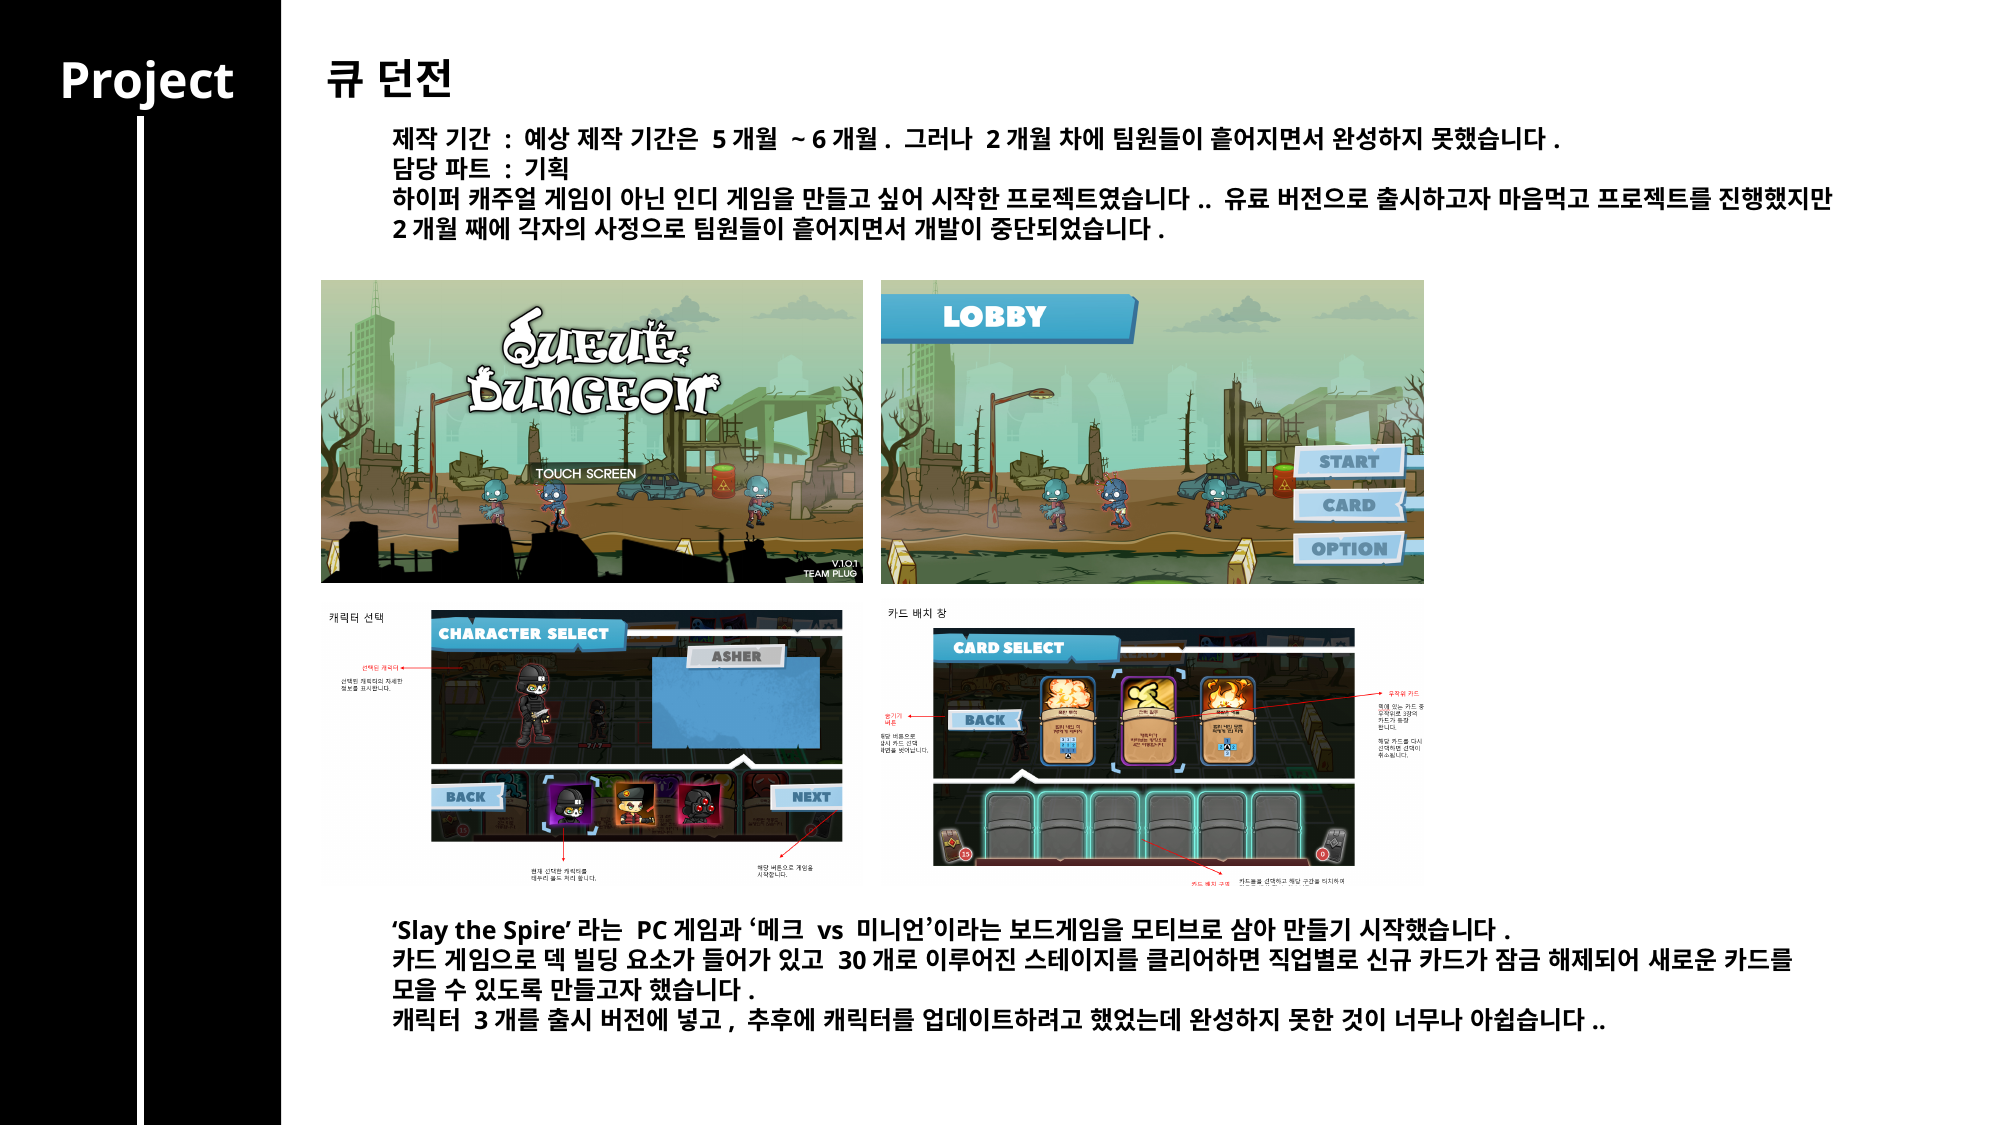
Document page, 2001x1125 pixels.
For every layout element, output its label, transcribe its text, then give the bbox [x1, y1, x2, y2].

picture [320, 280, 863, 583]
picture [881, 598, 1424, 886]
picture [320, 602, 863, 886]
text_box 큐 던전 [311, 45, 469, 111]
text_box ‘Slay the Spire’라는 PC게임과 ‘메크 vs 미니언’이라는 보드게임을 모티브로 삼아 만들기 시작했습니다. 카드 게임으로 덱 빌딩 요소가 들어가 있고 30개로 이루어진 스테이지를 클리어하면 직업별로 신규 카드가 잠금 해제되어 새로운 카드를 모을 수 있도록 만들고자 했습니다. 캐릭터 3개를 출시 버전에 넣고, 추후에 캐릭터를 업데이트하려고 했었는데 완성하지 못한 것이 너무나 아쉽습니다.. [377, 907, 1816, 1042]
picture [881, 280, 1424, 585]
text_box [0, 0, 282, 1125]
text_box Project [44, 40, 251, 116]
text_box 제작 기간 : 예상 제작 기간은 5개월 ~ 6개월. 그러나 2개월 차에 팀원들이 흩어지면서 완성하지 못했습니다. 담당 파트 : 기획 하이퍼 캐주얼 게임이 아닌 인디 게임을 만들고 싶어 시작한 프로젝트였습니다.. 유료 버전으로 출시하고자 마음먹고 프로젝트를 진행했지만 2개월 째에 각자의 사정으로 팀원들이 흩어지면서 개발이 중단되었습니다. [377, 116, 1857, 251]
